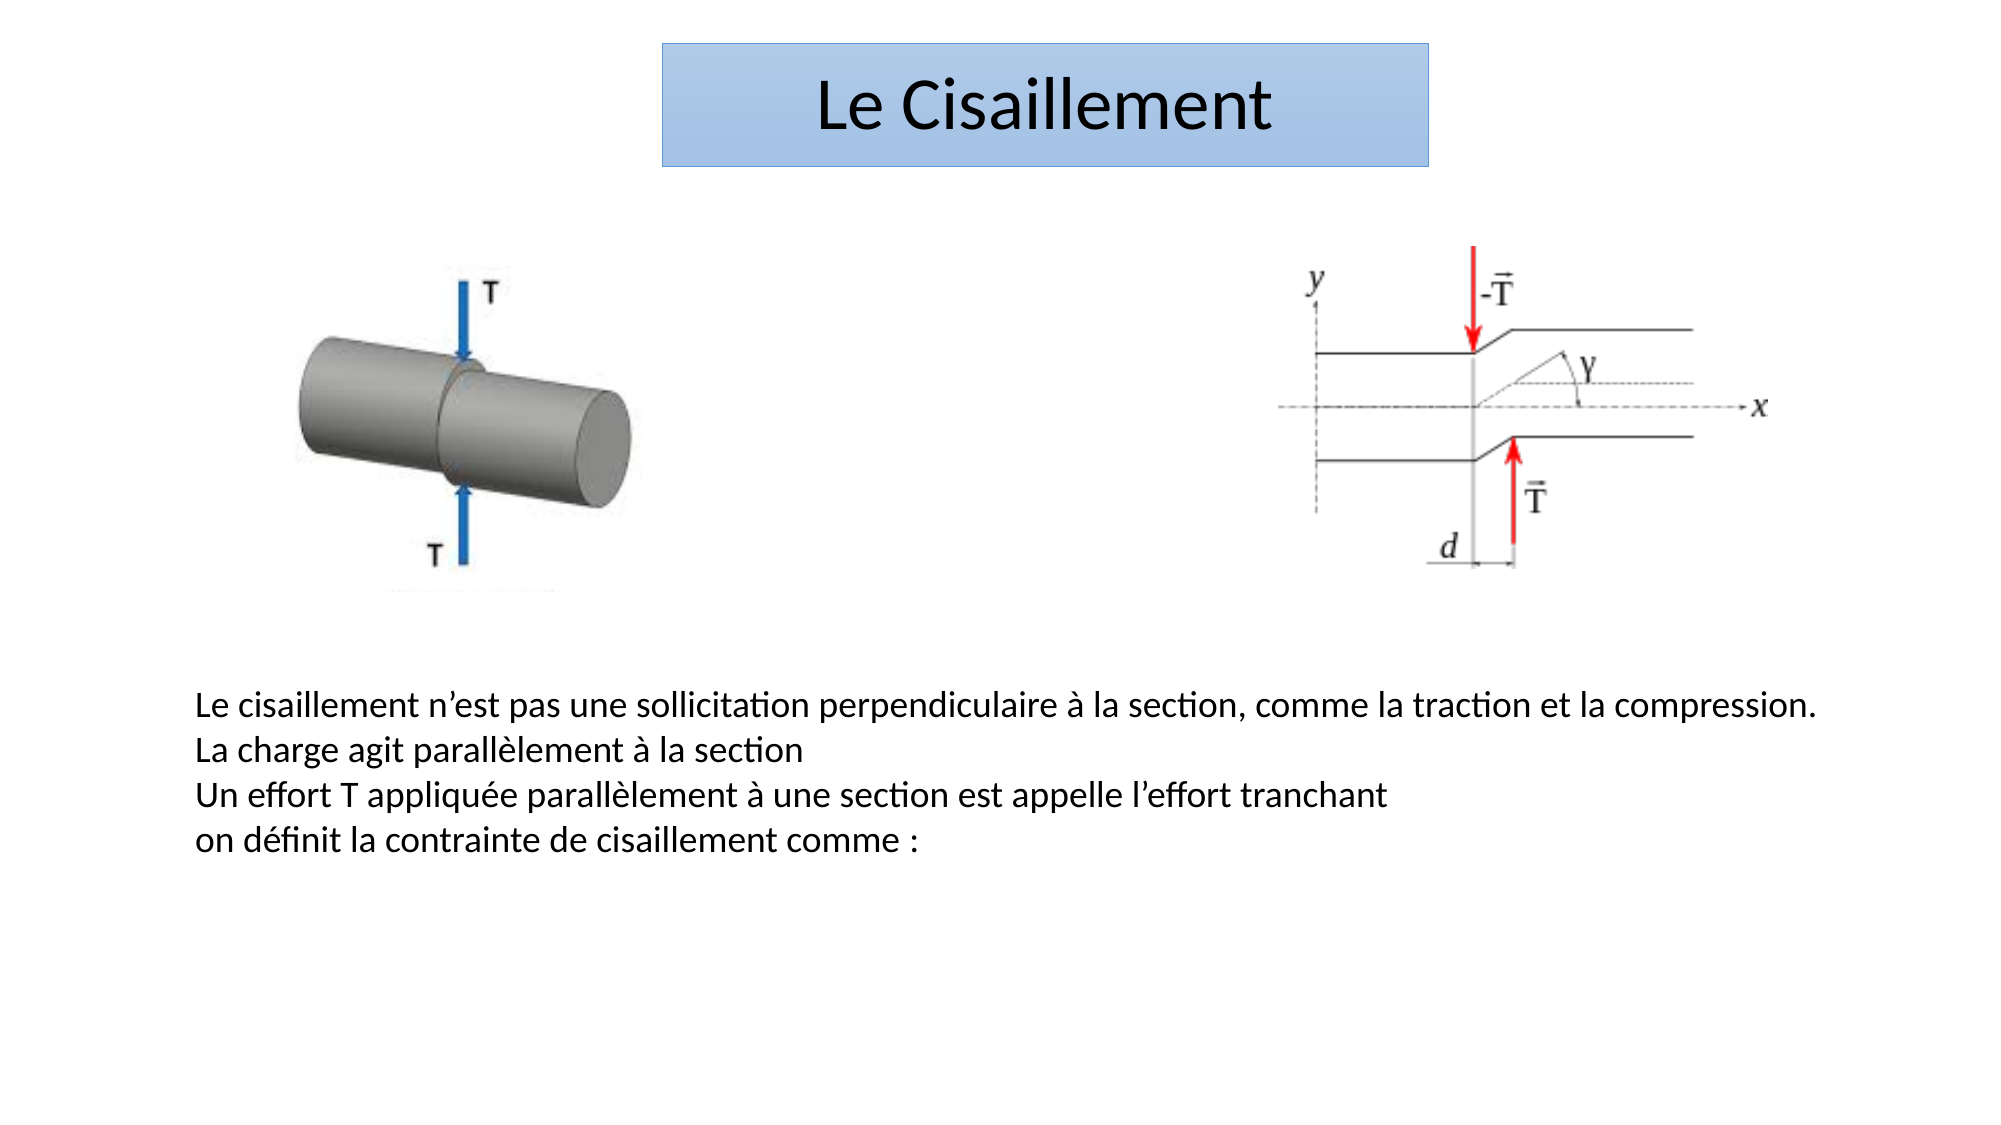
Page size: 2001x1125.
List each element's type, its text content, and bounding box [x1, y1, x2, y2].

title Le Cisaillement [662, 43, 1429, 167]
picture [180, 246, 767, 592]
picture [1278, 246, 1768, 569]
